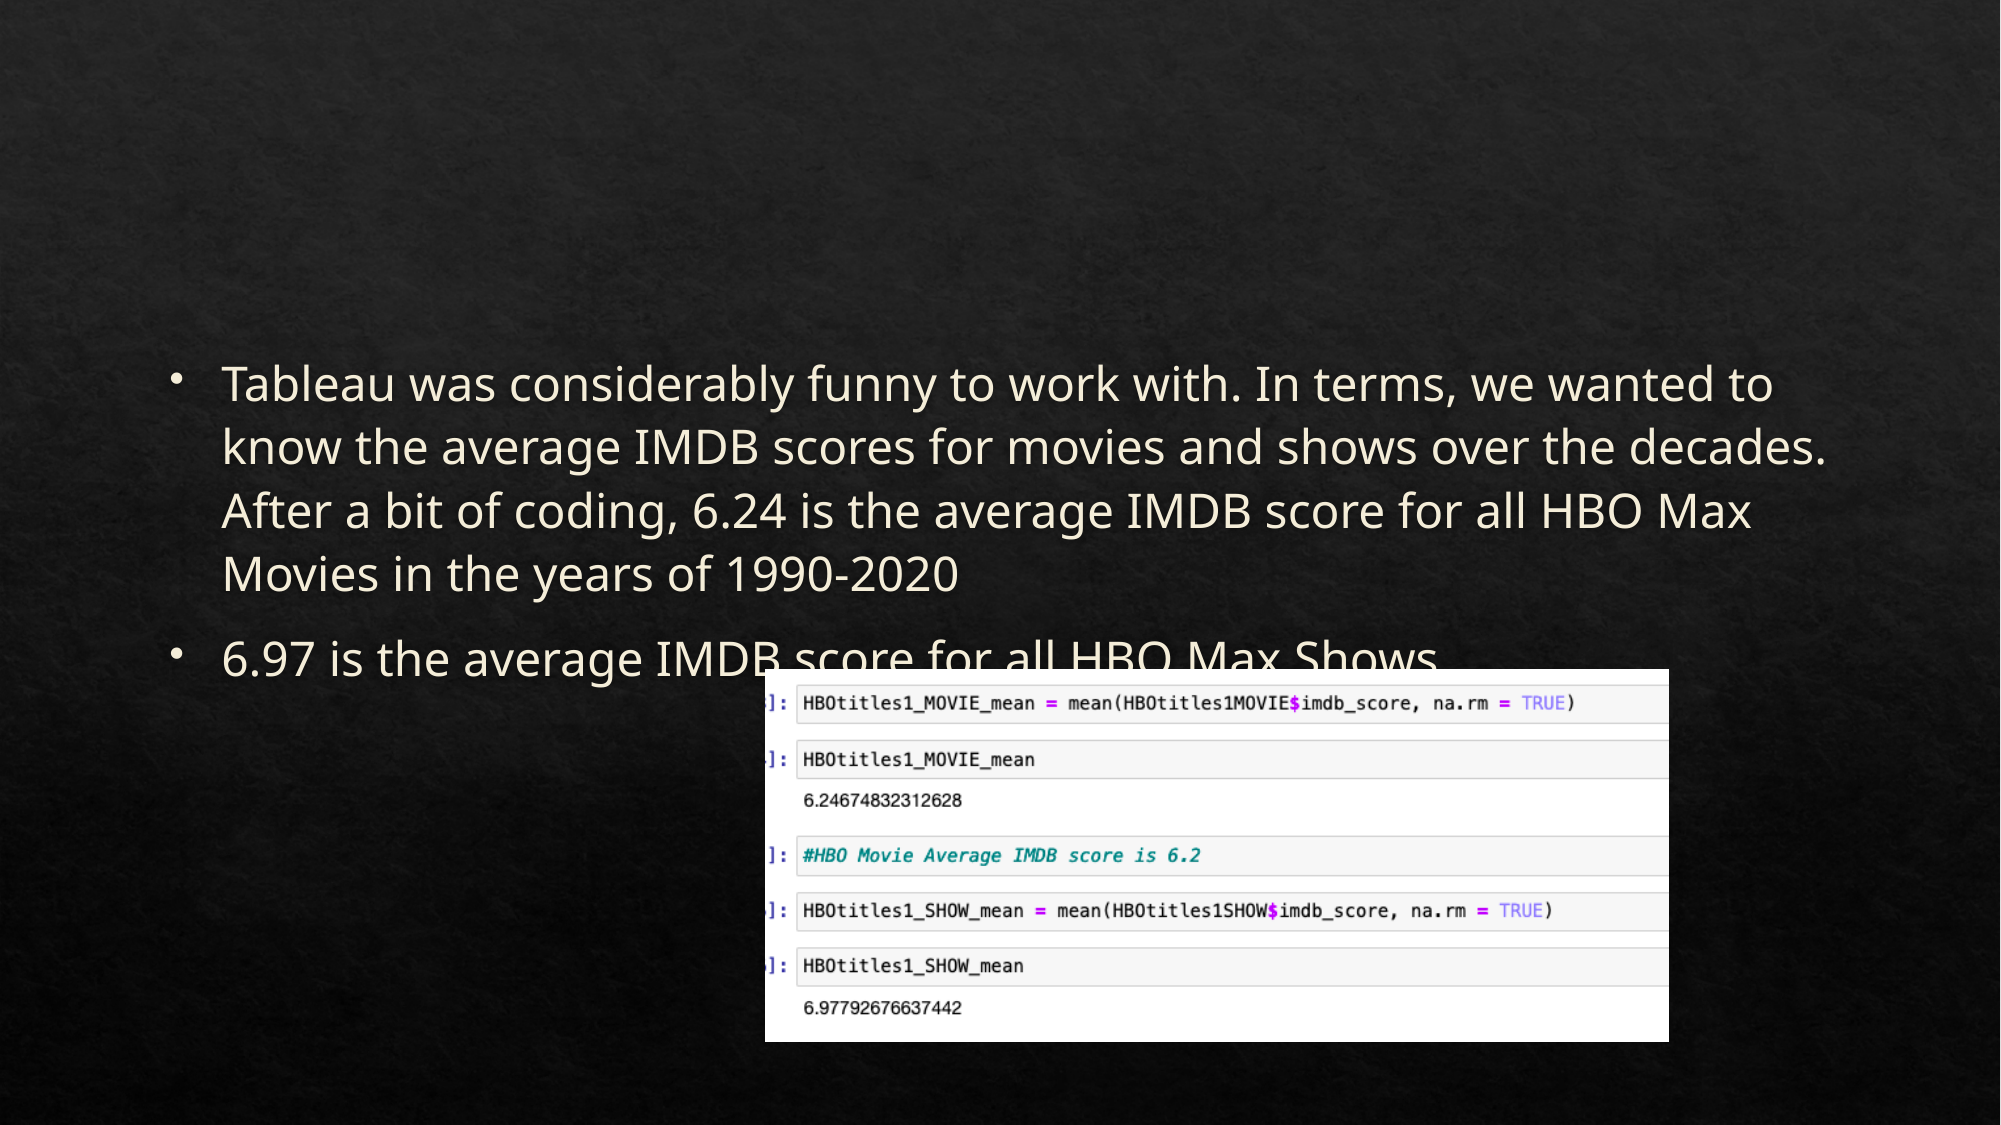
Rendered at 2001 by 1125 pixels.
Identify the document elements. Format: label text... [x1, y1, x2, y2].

picture [765, 669, 1670, 1042]
list Tableau was considerably funny to work with. In terms, we wanted to know the average IMDB scores for movies and shows over the decades. After a bit of coding, 6.24 is the average IMDB score for all HBO Max Movies in the years of 1990-2020 6.97 is the average IMDB score for all HBO Max Shows [149, 340, 1849, 950]
